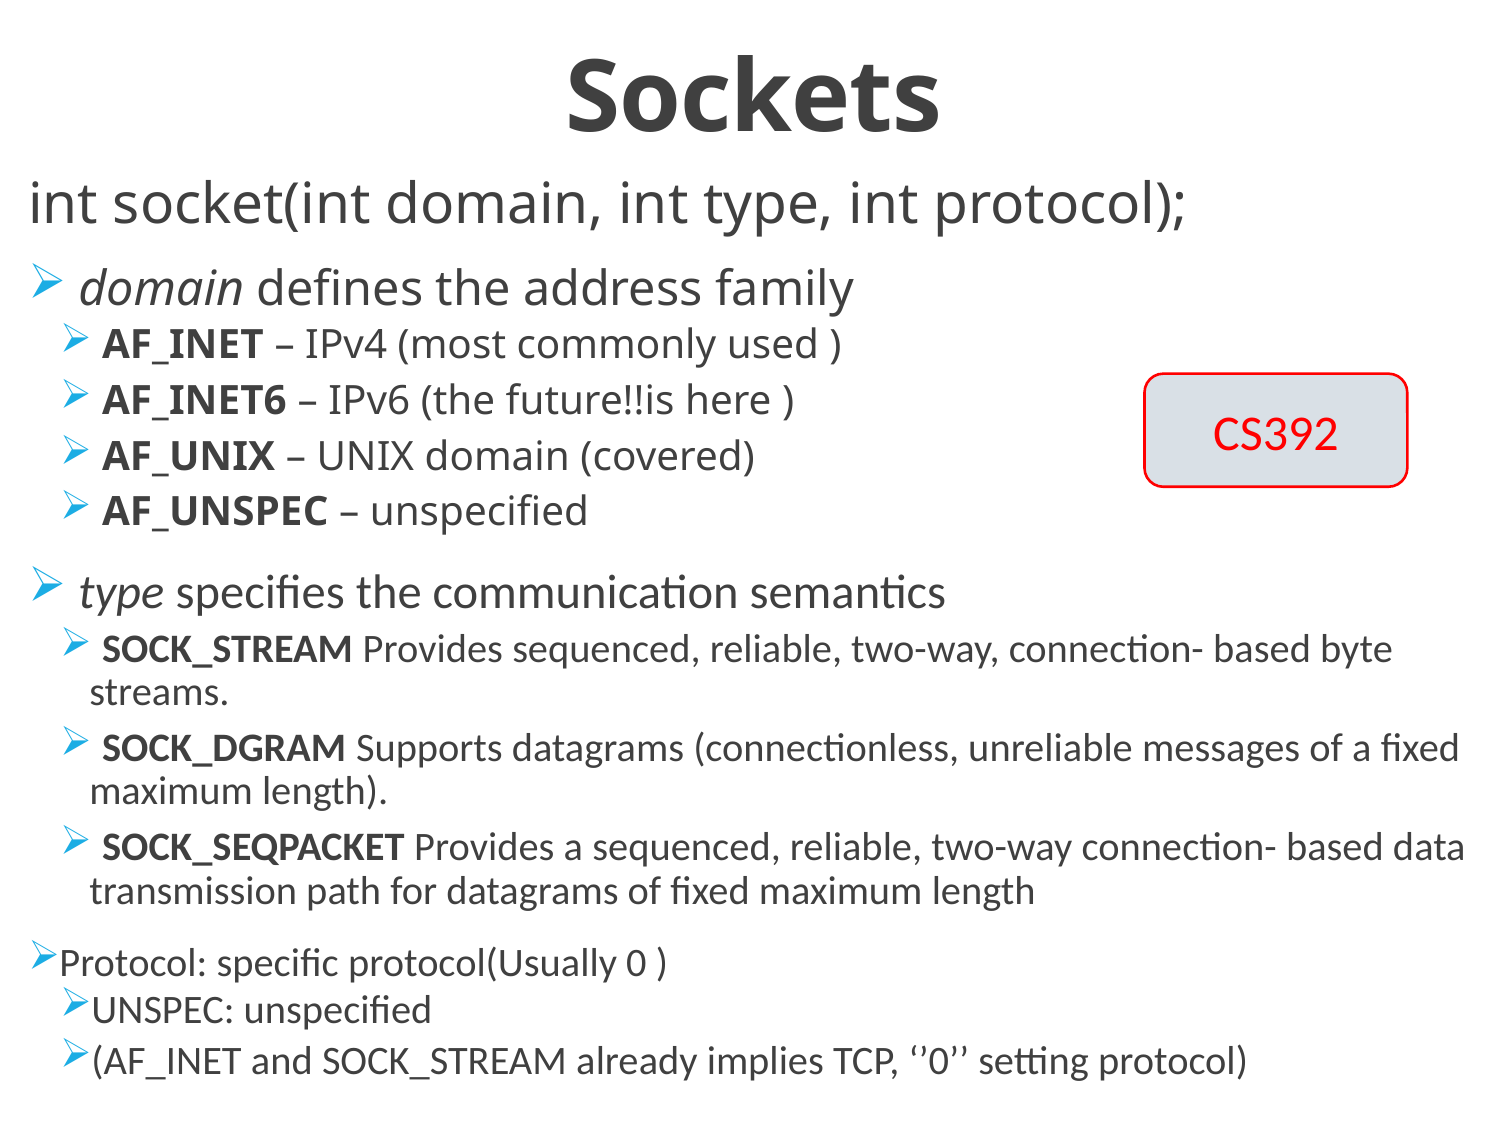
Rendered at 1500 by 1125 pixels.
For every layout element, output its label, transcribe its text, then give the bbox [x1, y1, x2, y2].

text_box CS392 [1143, 372, 1409, 489]
list int socket(int domain, int type, int protocol); domain defines the address family AF_INET – IPv4 (most commonly used ) AF_INET6 – IPv6 (the future!!is here ) AF_UNIX – UNIX domain (covered) AF_UNSPEC – unspecified type specifies the communication semantics SOCK_STREAM Provides sequenced, reliable, two-way, connection- based byte streams. SOCK_DGRAM Supports datagrams (connectionless, unreliable messages of a fixed maximum length). SOCK_SEQPACKET Provides a sequenced, reliable, two-way connection- based data transmission path for datagrams of fixed maximum length Protocol: specific protocol(Usually 0 ) UNSPEC: unspecified (AF_INET and SOCK_STREAM already implies TCP, ‘’0’’ setting protocol) [28, 166, 1472, 1093]
title Sockets [135, 5, 1373, 160]
